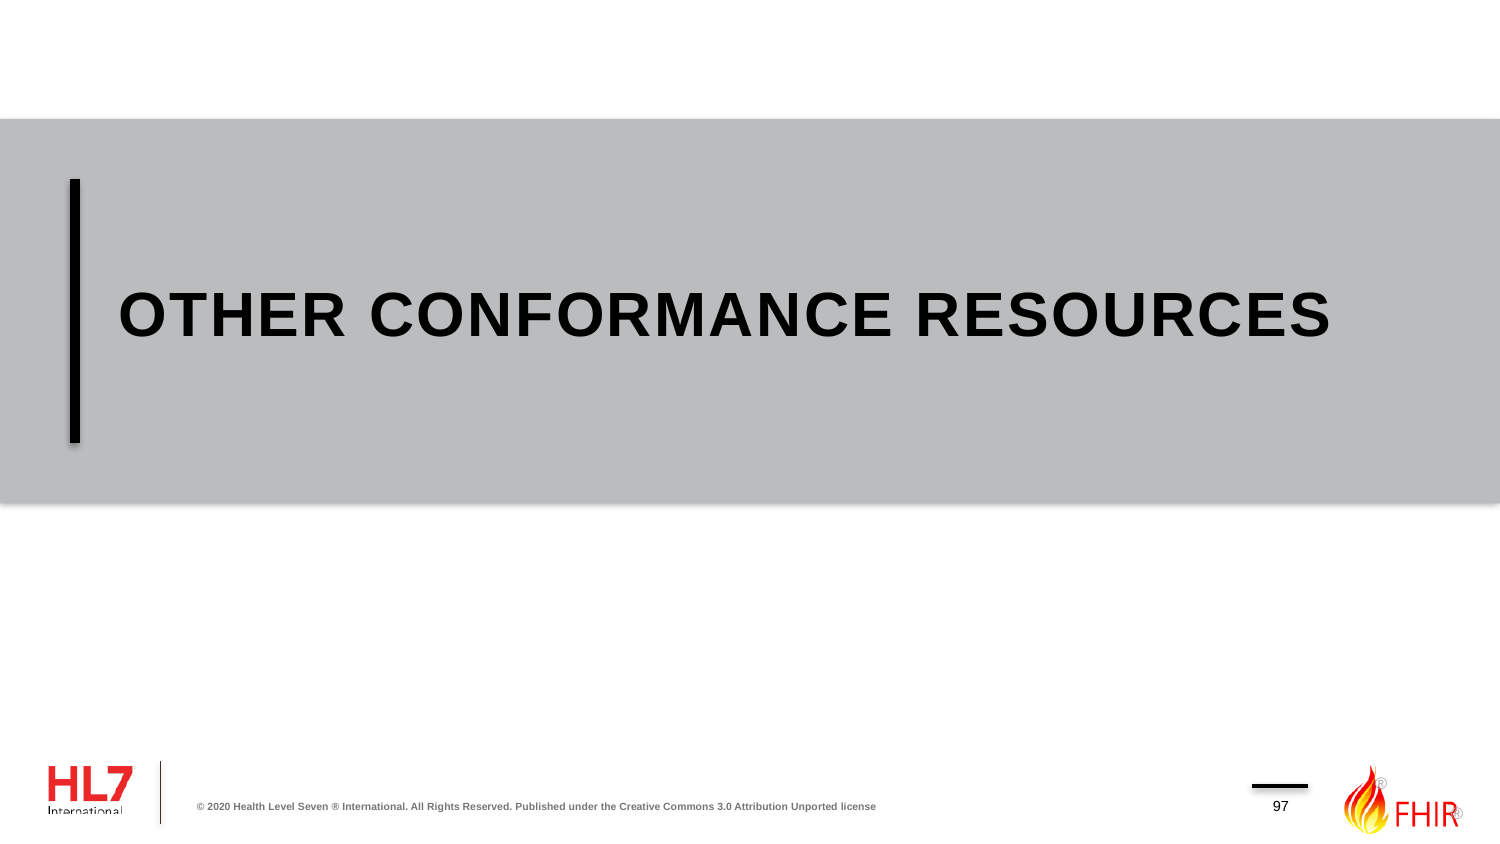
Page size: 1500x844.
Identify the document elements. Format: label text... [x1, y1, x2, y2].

picture [1339, 760, 1463, 837]
footer © 2020 Health Level Seven ® International. All Rights Reserved. Published under the Creative Commons 3.0 Attribution Unported license [196, 786, 941, 813]
slide_number 97 [1258, 786, 1304, 814]
title Other Conformance Resources [118, 144, 1441, 478]
